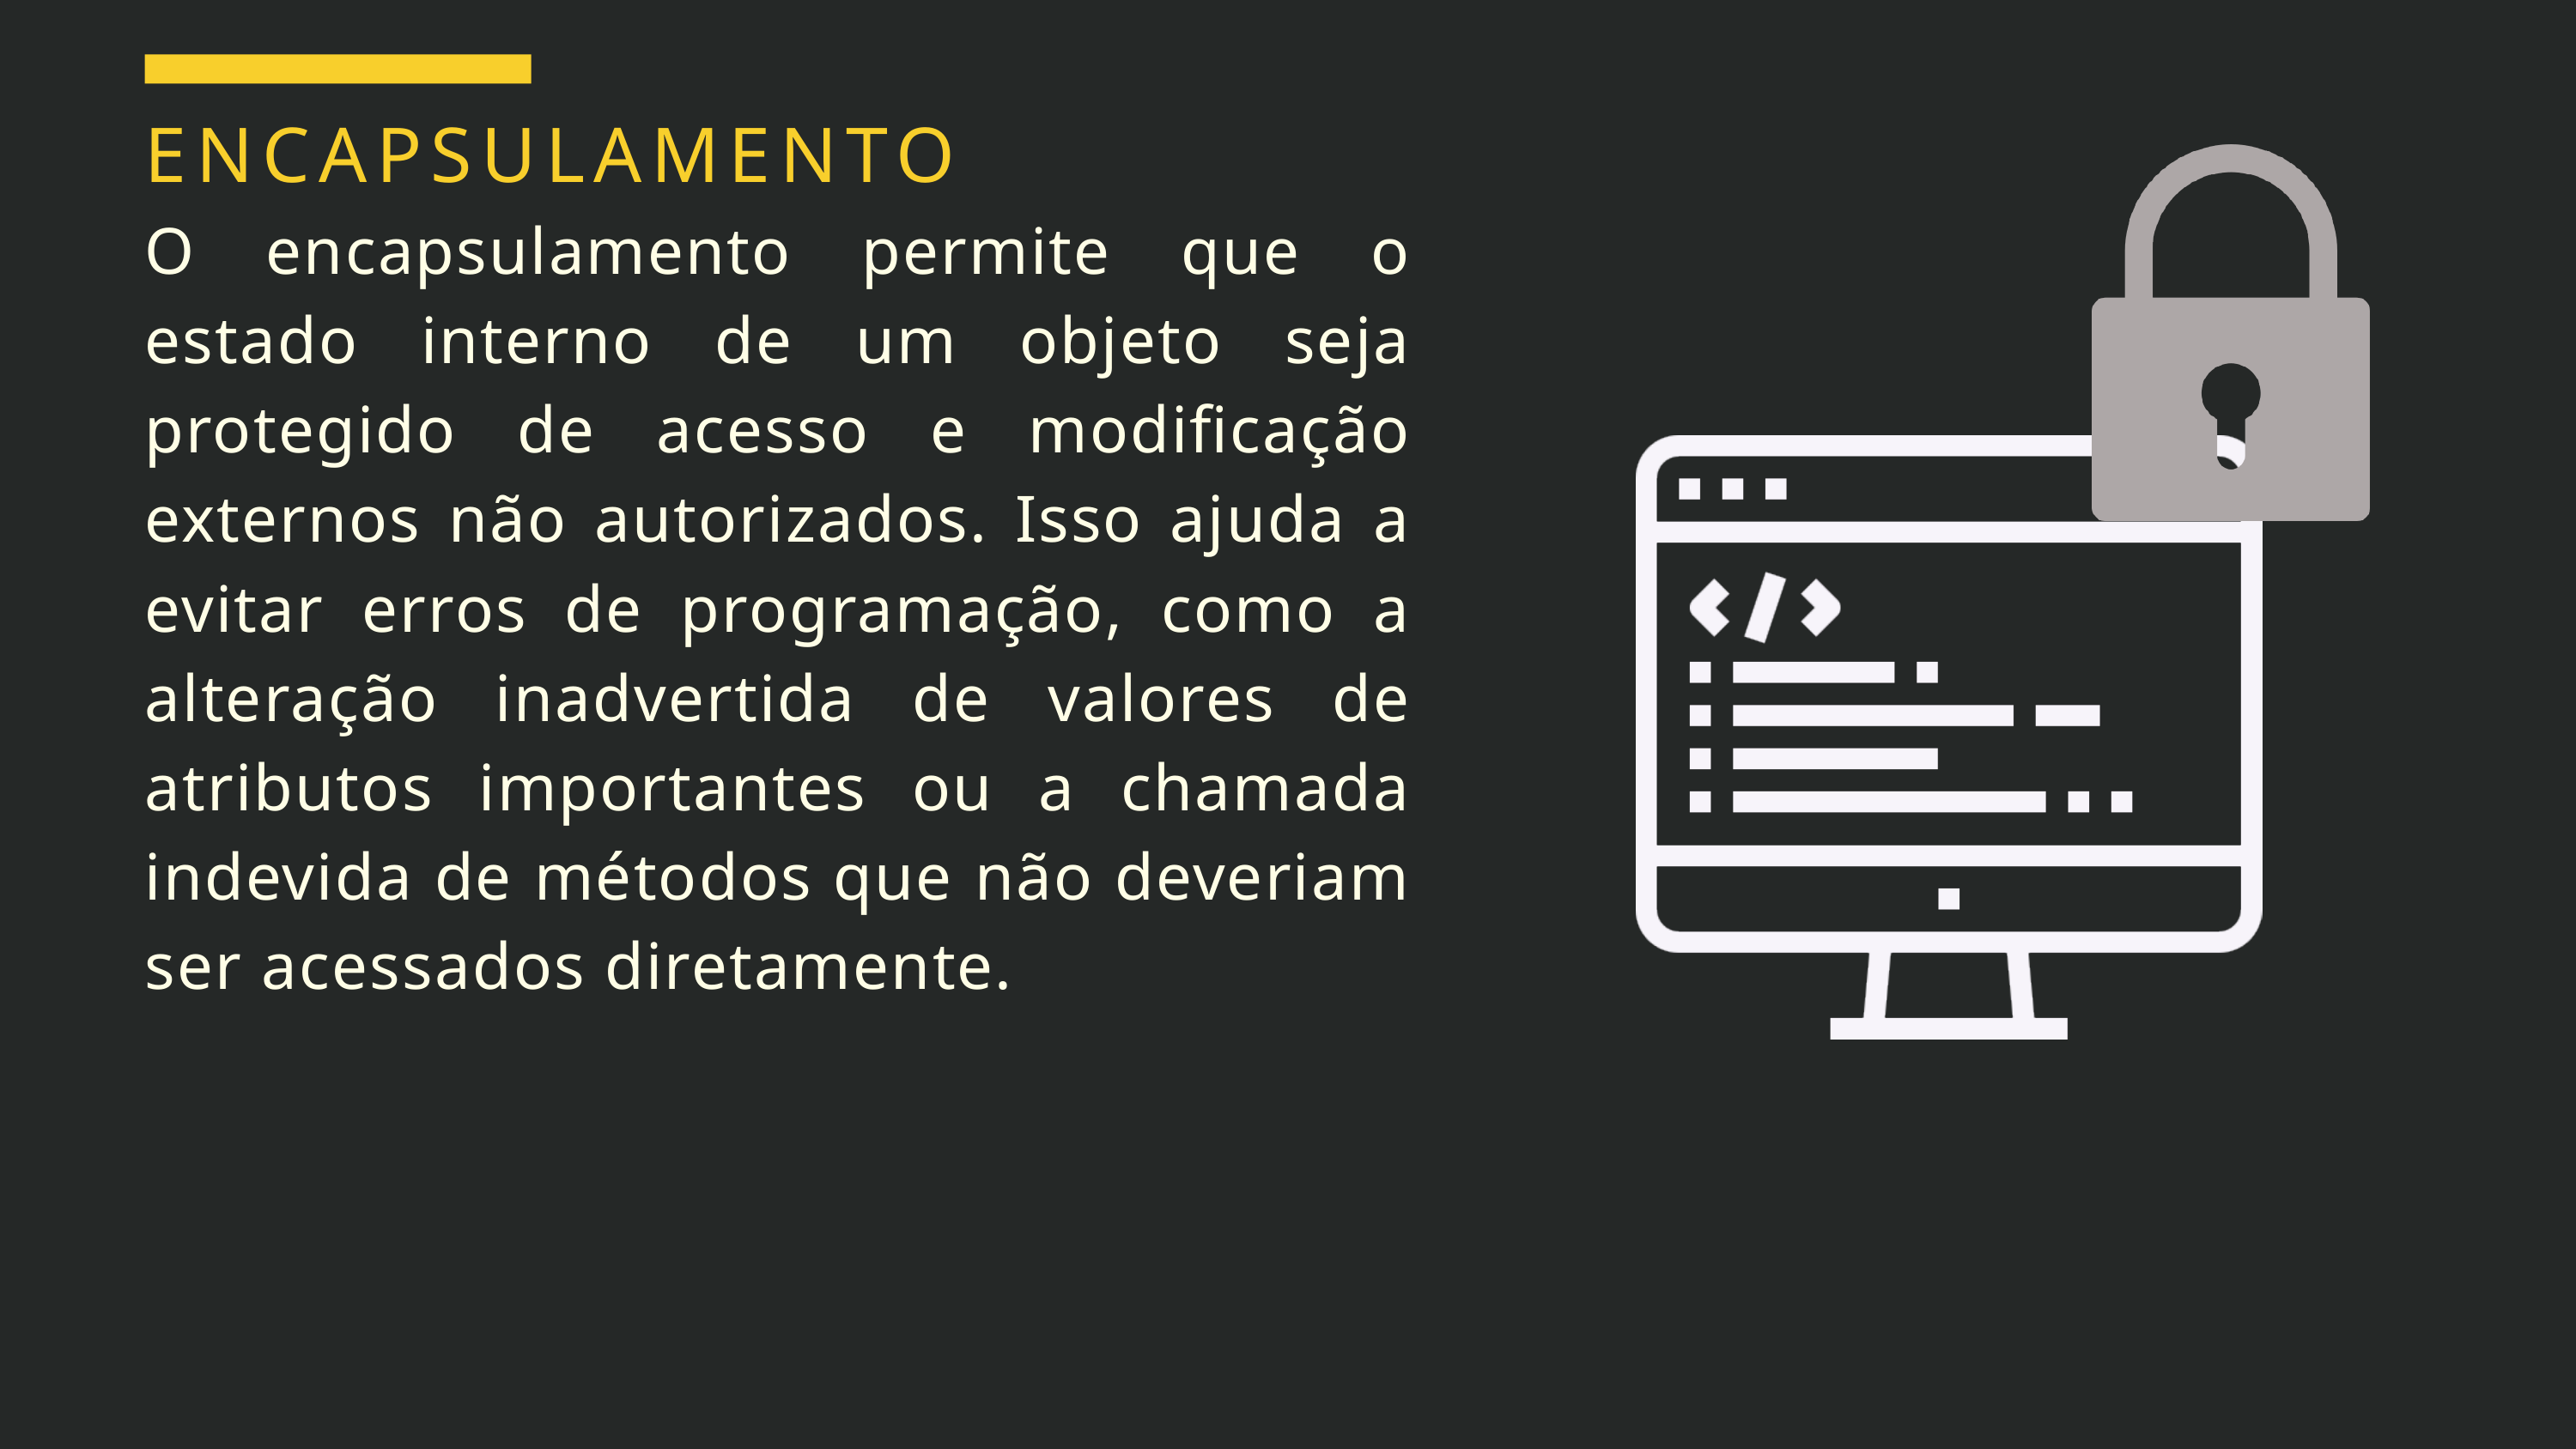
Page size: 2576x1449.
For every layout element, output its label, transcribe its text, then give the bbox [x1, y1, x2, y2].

text_box [144, 54, 532, 76]
text_box ENCAPSULAMENTO [144, 76, 1141, 319]
picture [1636, 144, 2370, 1040]
text_box O encapsulamento permite que o estado interno de um objeto seja protegido de acesso e modificação externos não autorizados. Isso ajuda a evitar erros de programação, como a alteração inadvertida de valores de atributos importantes ou a chamada indevida de métodos que não deveriam ser acessados diretamente. [144, 197, 1413, 1003]
